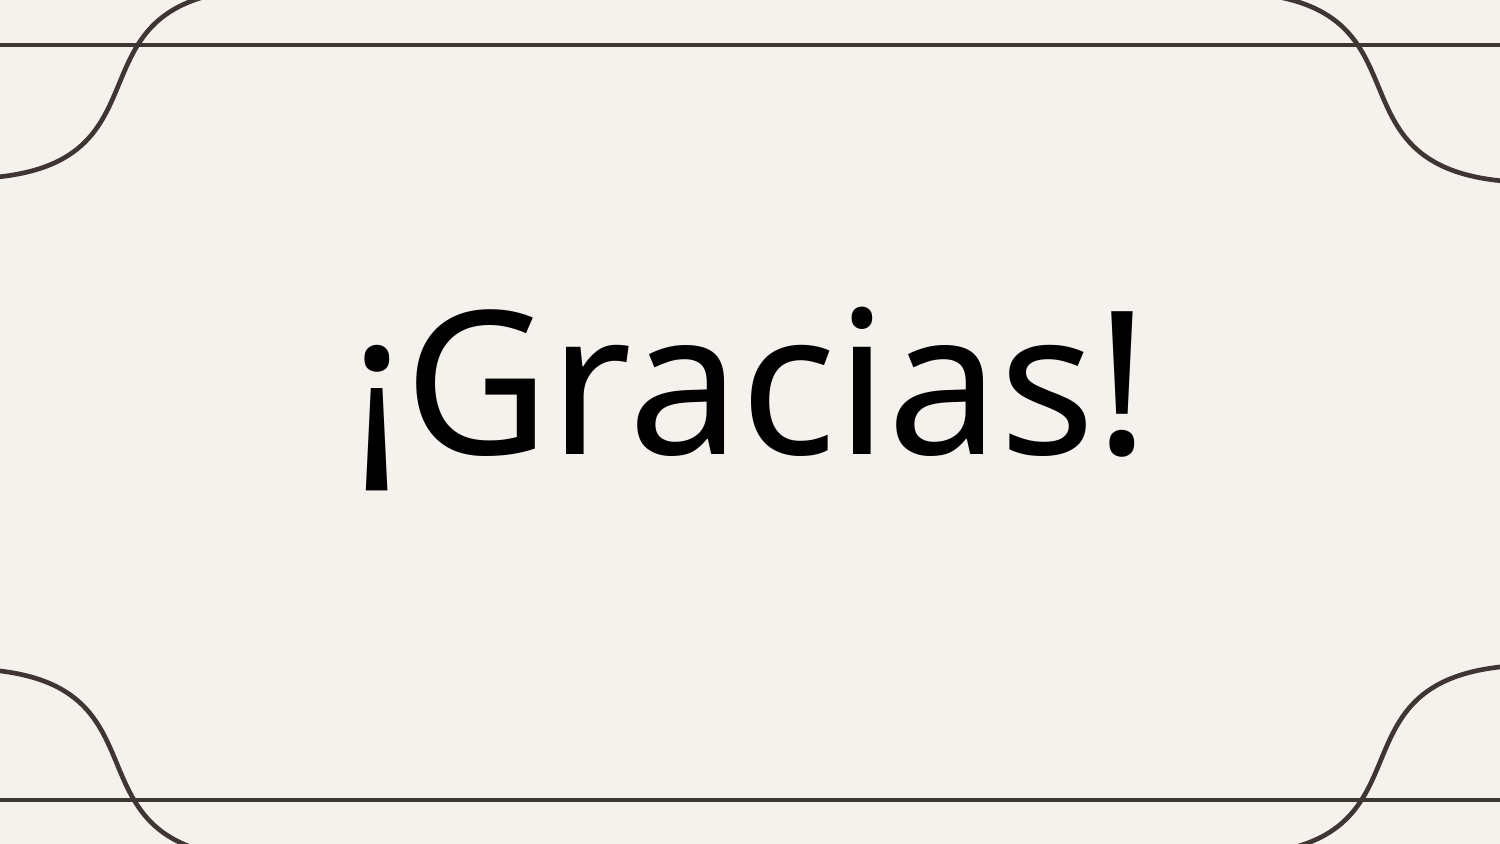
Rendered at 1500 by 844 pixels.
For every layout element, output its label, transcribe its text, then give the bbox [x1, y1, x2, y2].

text_box ¡Gracias! [327, 239, 1173, 452]
